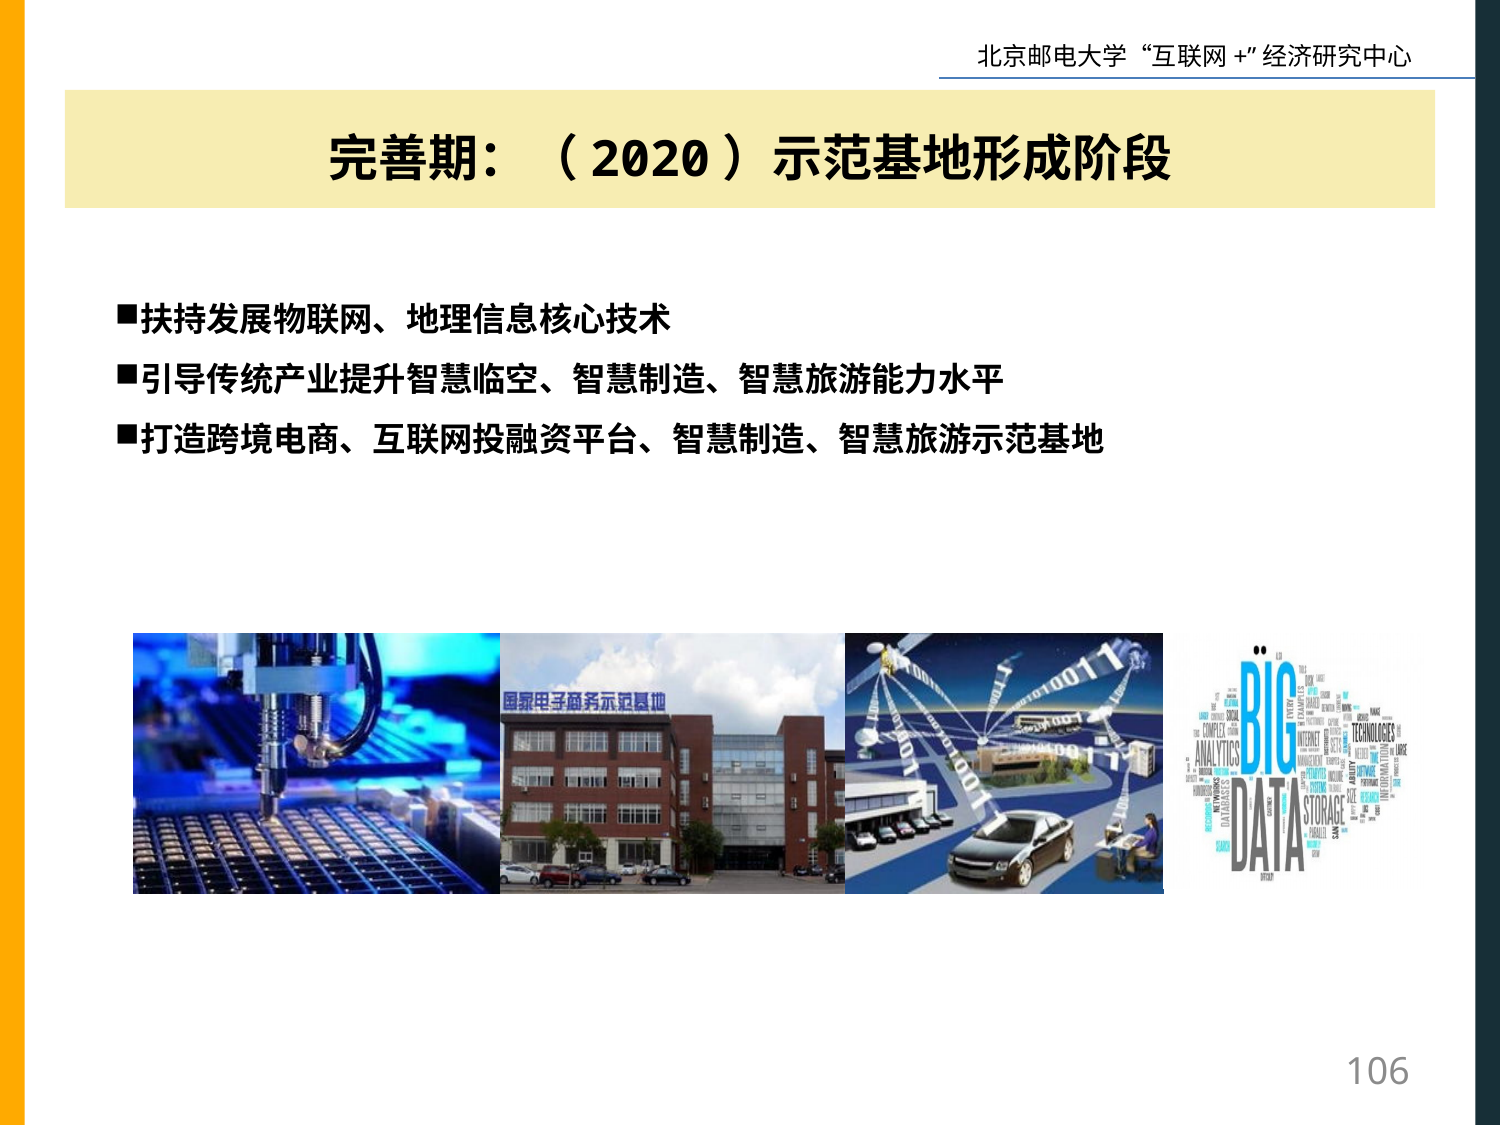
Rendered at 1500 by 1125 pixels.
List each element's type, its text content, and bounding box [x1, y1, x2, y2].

text_box 完善期：（2020）示范基地形成阶段 [63, 88, 1437, 210]
text_box 扶持发展物联网、地理信息核心技术 引导传统产业提升智慧临空、智慧制造、智慧旅游能力水平 打造跨境电商、互联网投融资平台、智慧制造、智慧旅游示范基地 [98, 269, 1425, 468]
slide_number 106 [1074, 1042, 1425, 1103]
picture [133, 633, 1424, 894]
